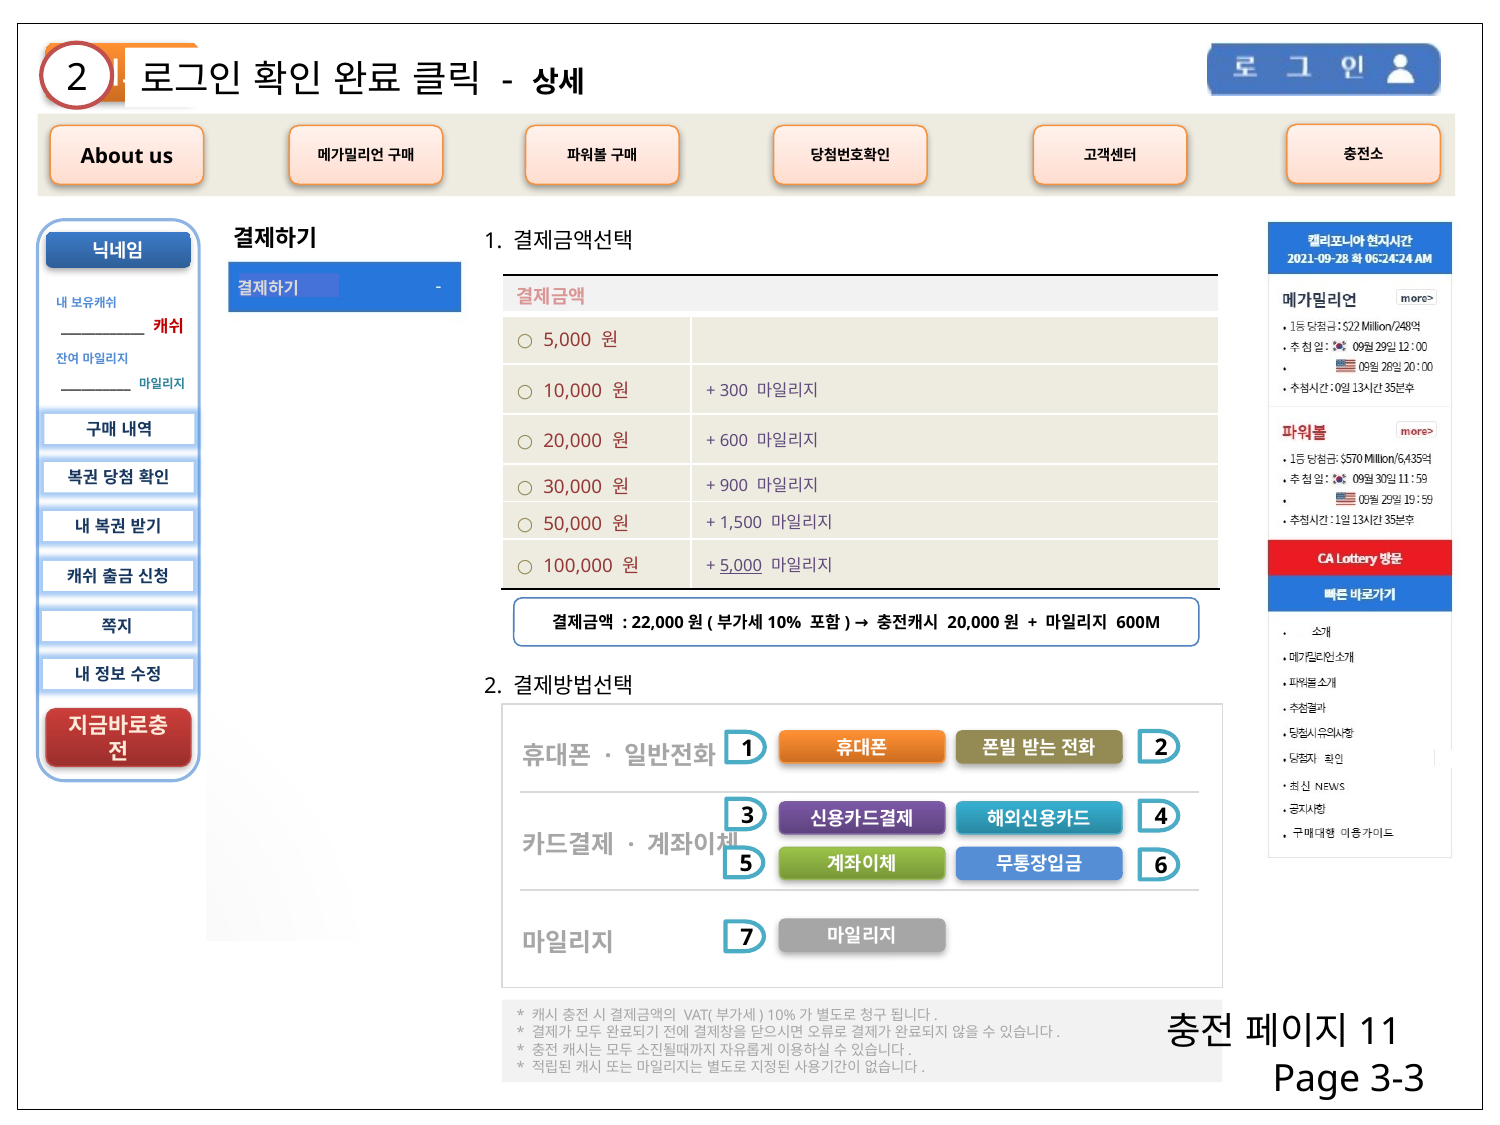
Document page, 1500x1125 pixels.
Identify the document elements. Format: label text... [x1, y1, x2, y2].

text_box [501, 703, 1223, 988]
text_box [1151, 999, 1500, 1108]
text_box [37, 42, 1456, 197]
picture [206, 205, 1472, 941]
text_box [16, 21, 1484, 1112]
picture [1207, 42, 1441, 97]
text_box * 캐시 충전 시 결제금액의 VAT(부가세) 10%가 별도로 청구 됩니다. * 결제가 모두 완료되기 전에 결제창을 닫으시면 오류로 결제가 완료되지 않을 수 있습니다. * 충전 캐시는 모두 소진될때까지 자유롭게 이용하실 수 있습니다. * 적립된 캐시 또는 마일리지는 별도로 지정된 사용기간이 없습니다. [500, 997, 1152, 1084]
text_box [37, 219, 207, 781]
text_box [34, 45, 1458, 205]
